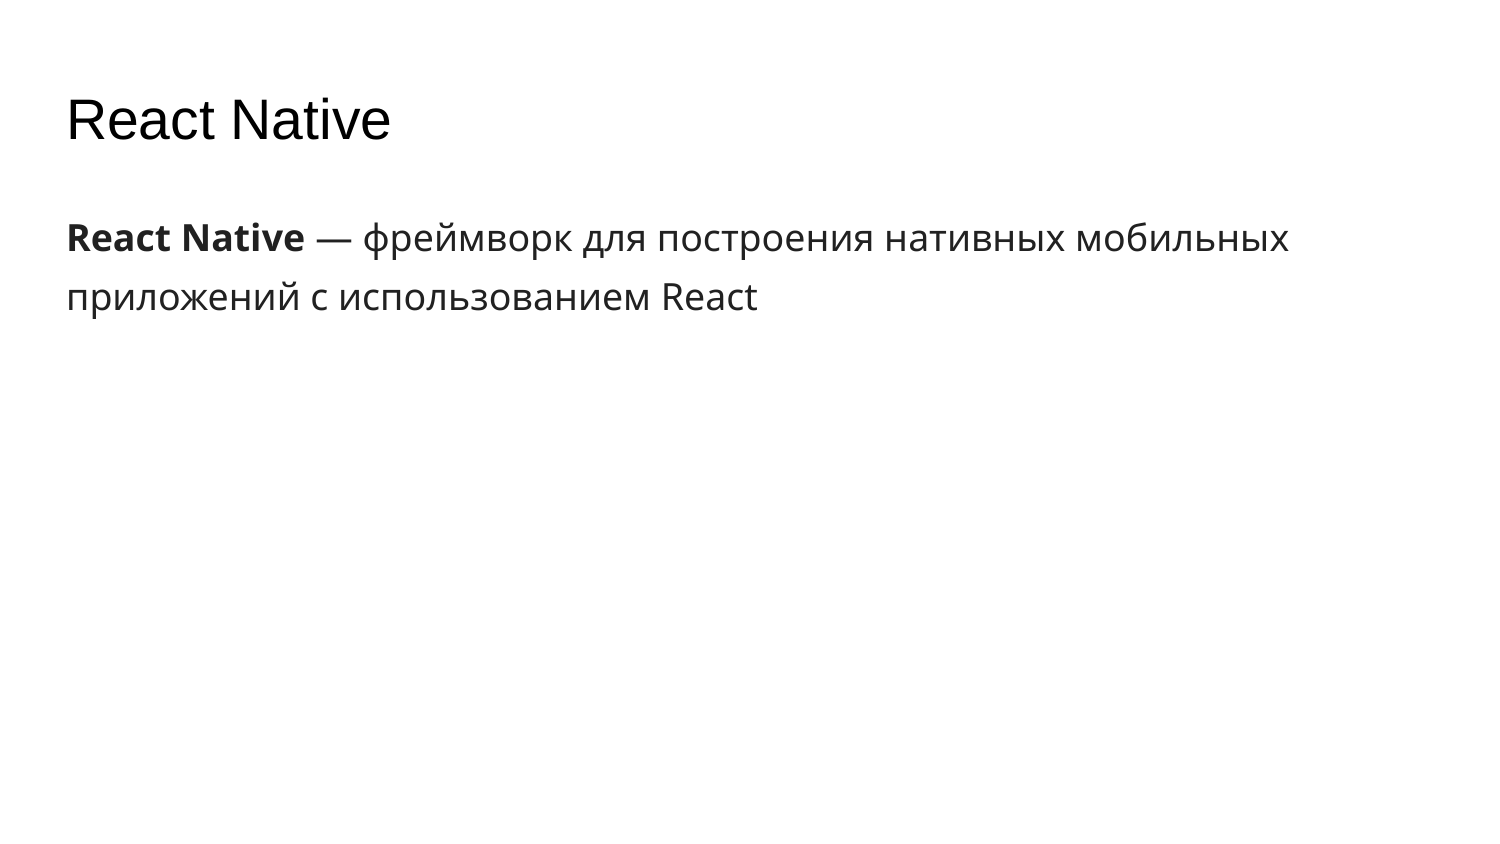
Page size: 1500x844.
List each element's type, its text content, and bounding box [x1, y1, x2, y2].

title React Native [51, 72, 1449, 167]
list React Native — фреймворк для построения нативных мобильных приложений с использованием React [51, 189, 1449, 750]
